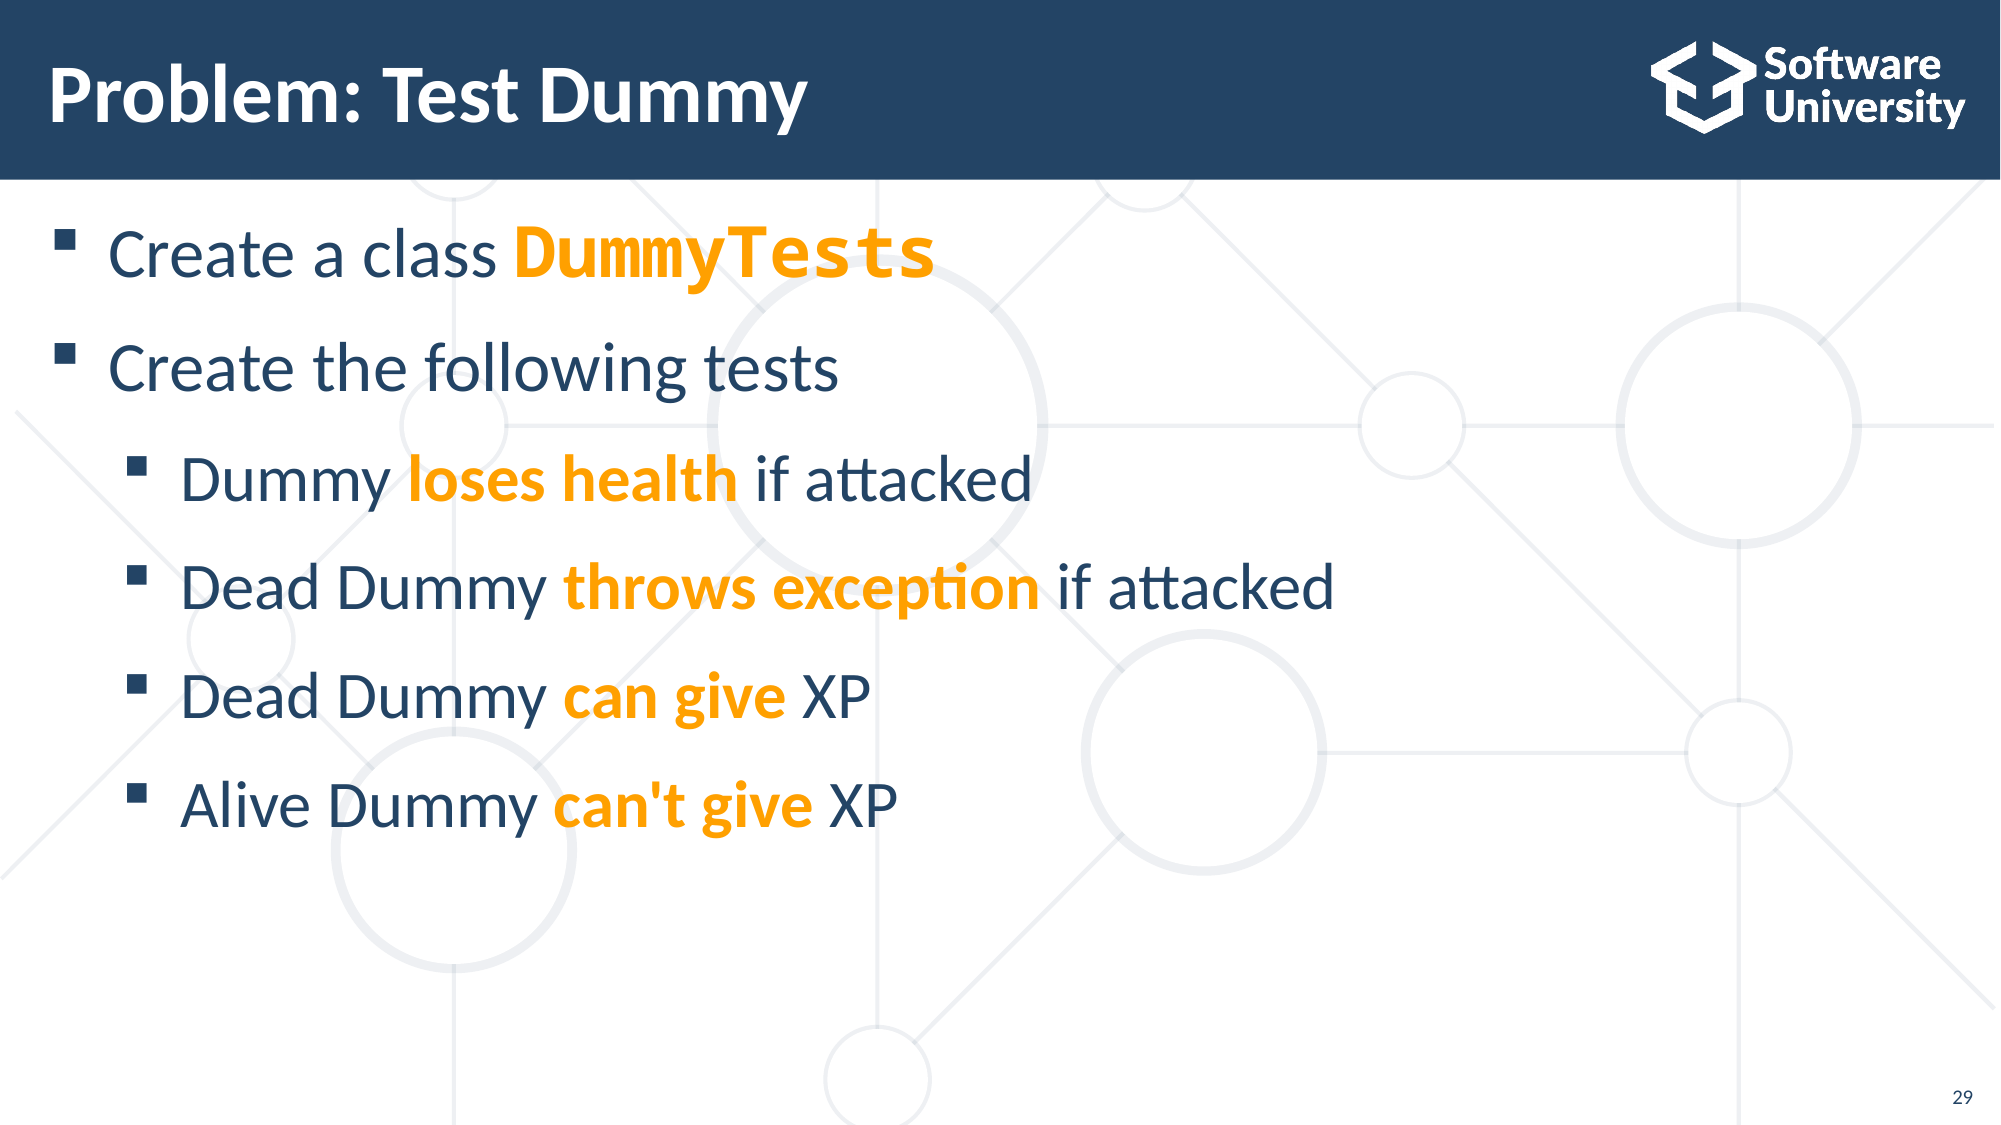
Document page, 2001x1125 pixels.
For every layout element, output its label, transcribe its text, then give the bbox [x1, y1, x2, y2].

slide_number 29 [1927, 1067, 1989, 1117]
list Create a class DummyTests Create the following tests Dummy loses health if attacked Dead Dummy throws exception if attacked Dead Dummy can give XP Alive Dummy can't give XP [31, 196, 1970, 1104]
title Problem: Test Dummy [31, 16, 1625, 162]
picture [1651, 41, 1966, 134]
